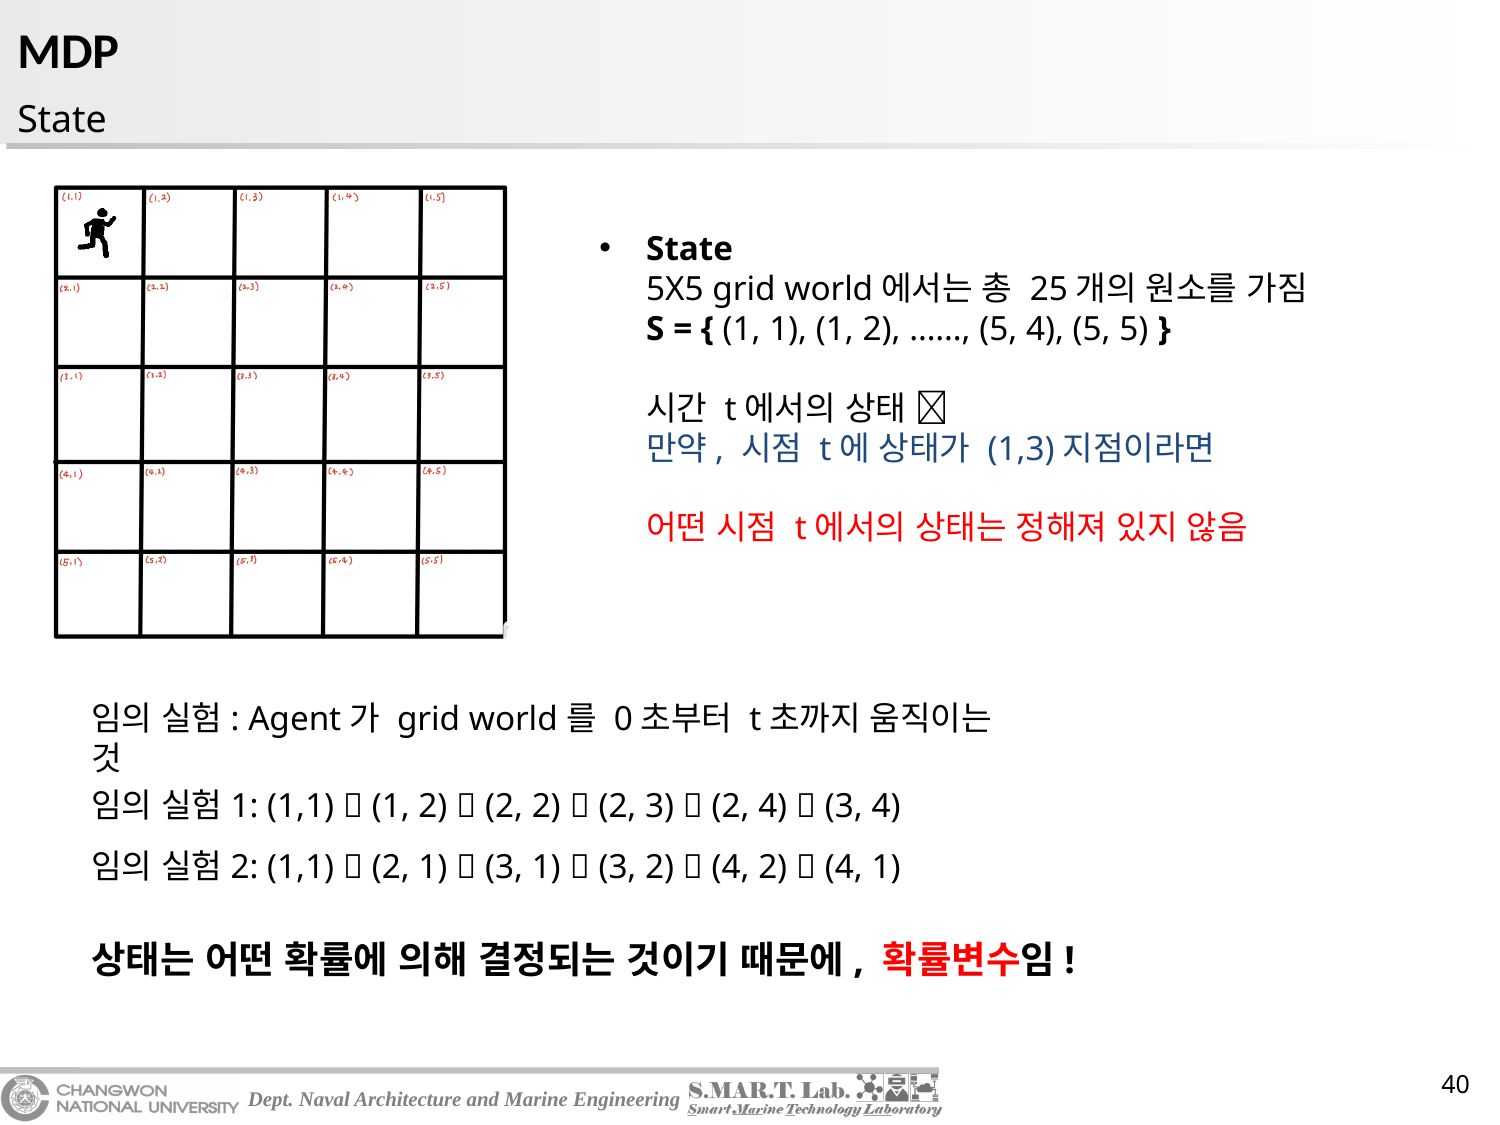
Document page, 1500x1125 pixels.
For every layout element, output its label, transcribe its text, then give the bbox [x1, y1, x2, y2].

text_box 임의 실험2: (1,1)  (2, 1)  (3, 1)  (3, 2)  (4, 2)  (4, 1) [76, 837, 1022, 893]
picture [52, 184, 509, 640]
text_box 임의 실험1: (1,1)  (1, 2)  (2, 2)  (2, 3)  (2, 4)  (3, 4) [76, 785, 1022, 832]
slide_number 40 [1411, 1046, 1500, 1125]
text_box 상태는 어떤 확률에 의해 결정되는 것이기 때문에, 확률변수임! [76, 928, 1258, 989]
picture [674, 1071, 951, 1125]
title MDP [2, 10, 1353, 86]
subtitle State [2, 86, 1353, 147]
text_box [0, 1074, 240, 1122]
text_box 임의 실험: Agent가 grid world를 0초부터 t초까지 움직이는 것 [76, 690, 1046, 785]
